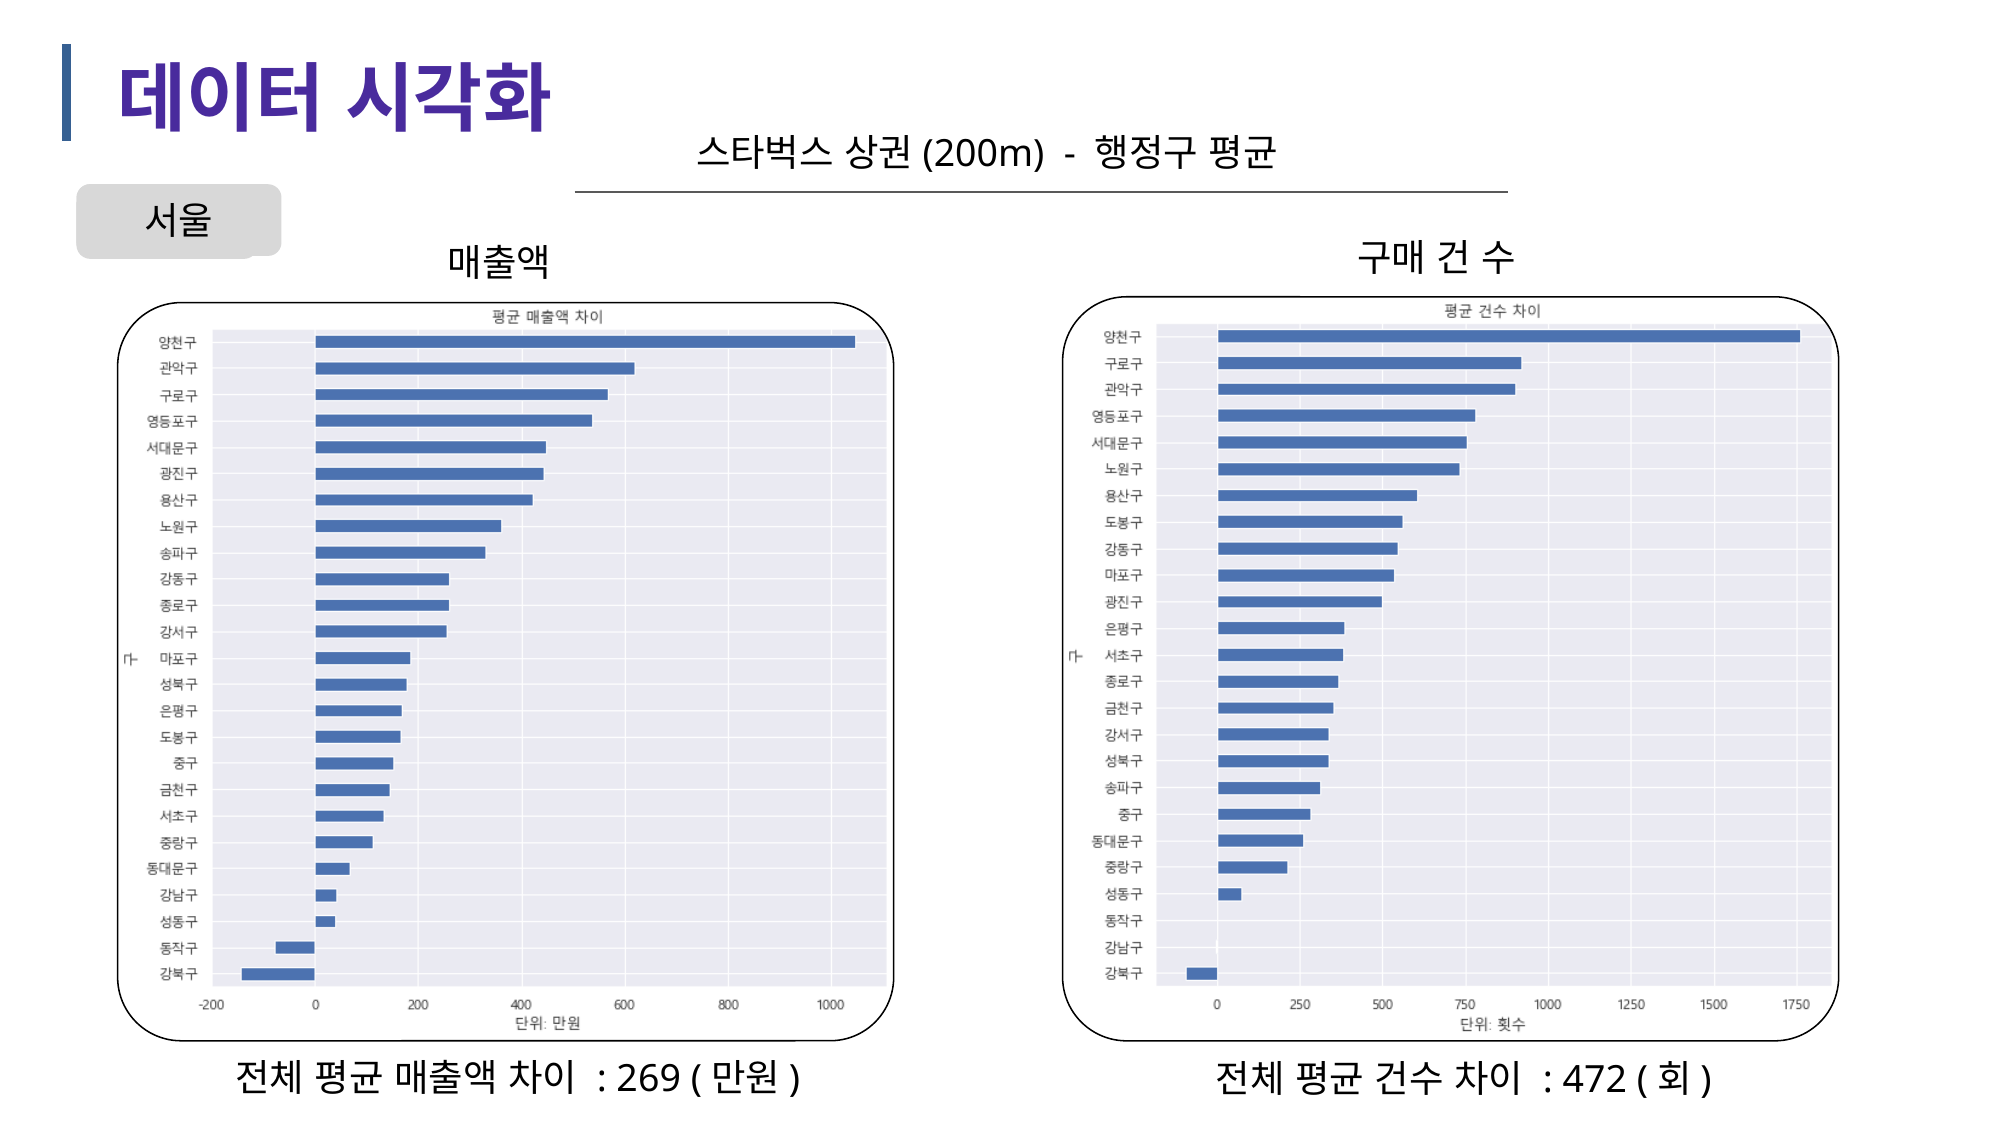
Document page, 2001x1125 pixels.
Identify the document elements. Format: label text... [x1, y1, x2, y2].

text_box 서울 [78, 186, 280, 254]
text_box 전체 평균 매출액 차이 : 269 (만원) [220, 1046, 906, 1107]
text_box 스타벅스 상권(200m) - 행정구 평균 [681, 121, 1622, 182]
text_box 데이터 시각화 [102, 42, 827, 143]
picture [1062, 296, 1839, 1042]
text_box 서울 [78, 246, 252, 257]
picture [117, 302, 894, 1041]
text_box 구매 건 수 [1342, 226, 1733, 287]
text_box 매출액 [432, 231, 823, 292]
text_box 전체 평균 건수 차이 : 472 (회) [1200, 1047, 1886, 1108]
